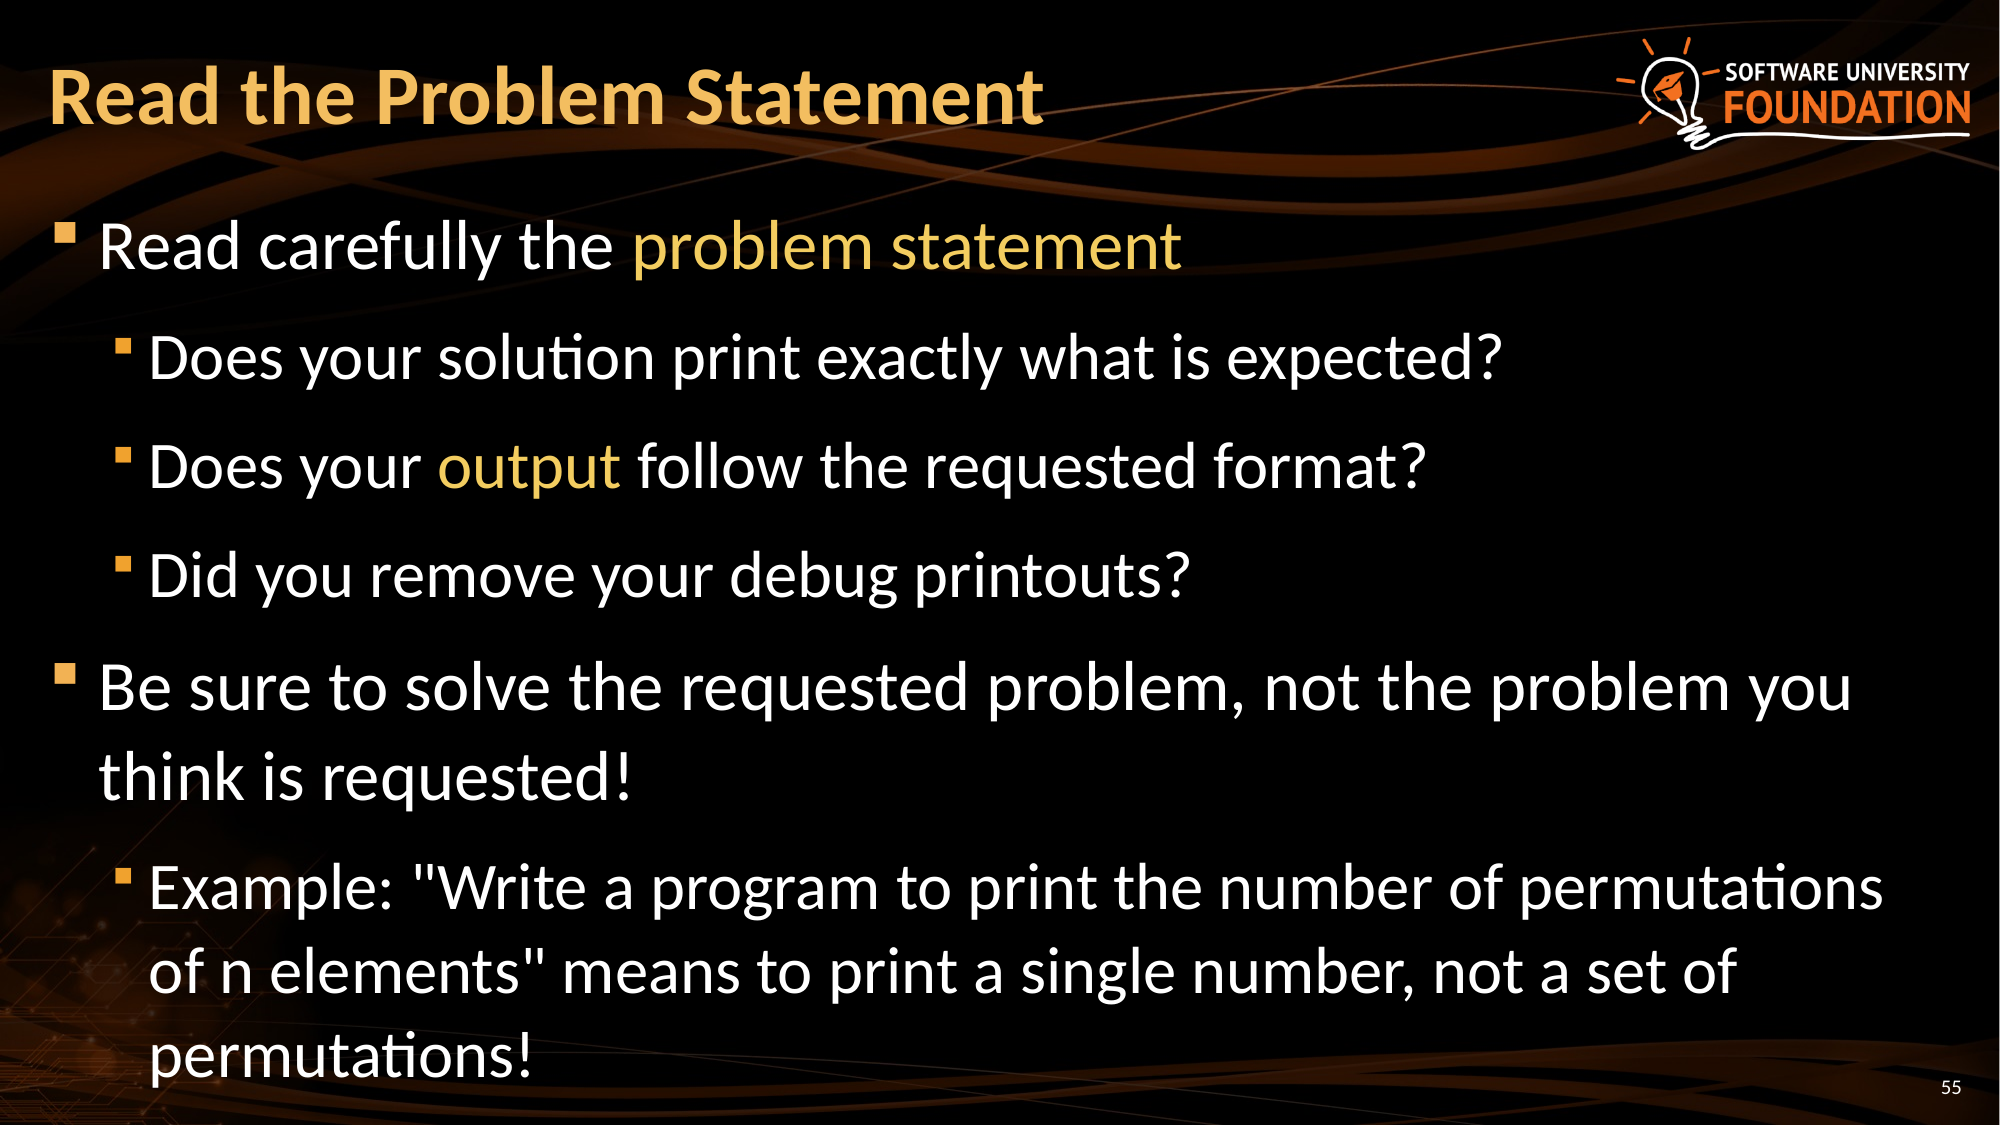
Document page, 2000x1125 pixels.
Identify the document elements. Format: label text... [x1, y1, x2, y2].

picture [0, 0, 2000, 1125]
title Read the Problem Statement [30, 6, 1602, 189]
list Read carefully the problem statement Does your solution print exactly what is expected? Does your output follow the requested format? Did you remove your debug printouts? Be sure to solve the requested problem, not the problem you think is requested! Example: "Write a program to print the number of permutations of n elements" means to print a single number, not a set of permutations! [31, 188, 1968, 1103]
